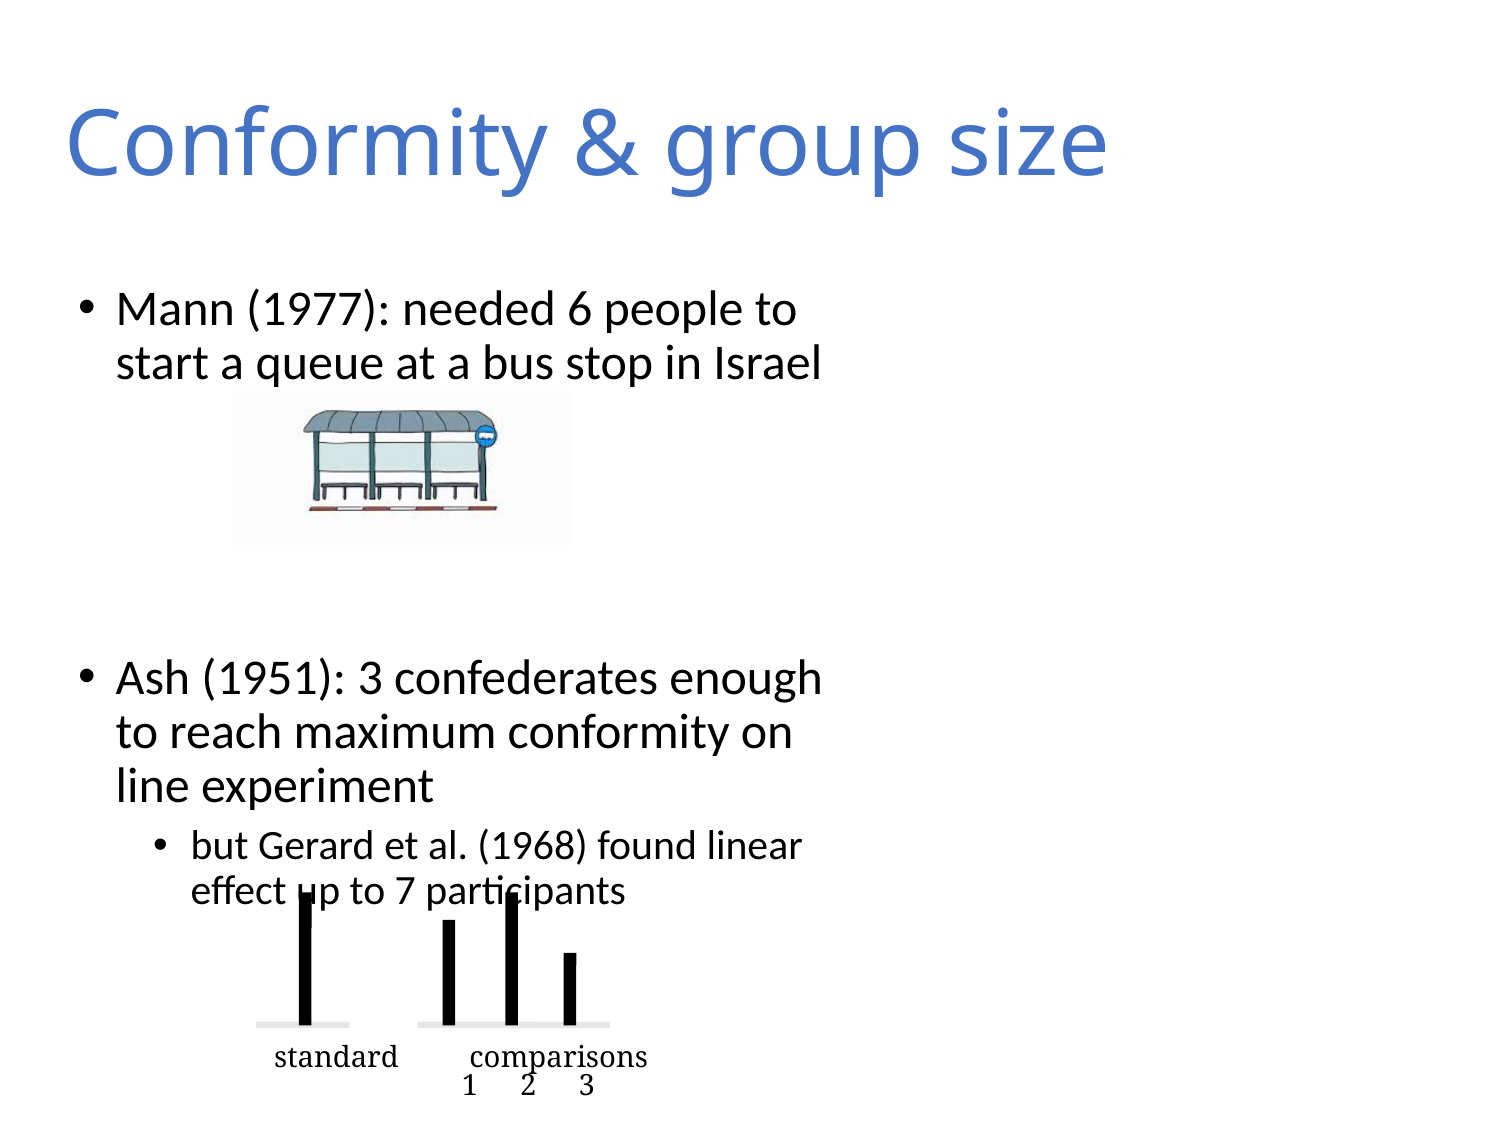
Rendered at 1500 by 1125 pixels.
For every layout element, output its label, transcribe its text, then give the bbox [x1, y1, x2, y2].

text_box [256, 892, 657, 1109]
picture [232, 373, 571, 563]
list Mann (1977): needed 6 people to start a queue at a bus stop in Israel Ash (1951): 3 confederates enough to reach maximum conformity on line experiment but Gerard et al. (1968) found linear effect up to 7 participants [0, 275, 871, 1001]
title Conformity & group size [49, 37, 1446, 255]
